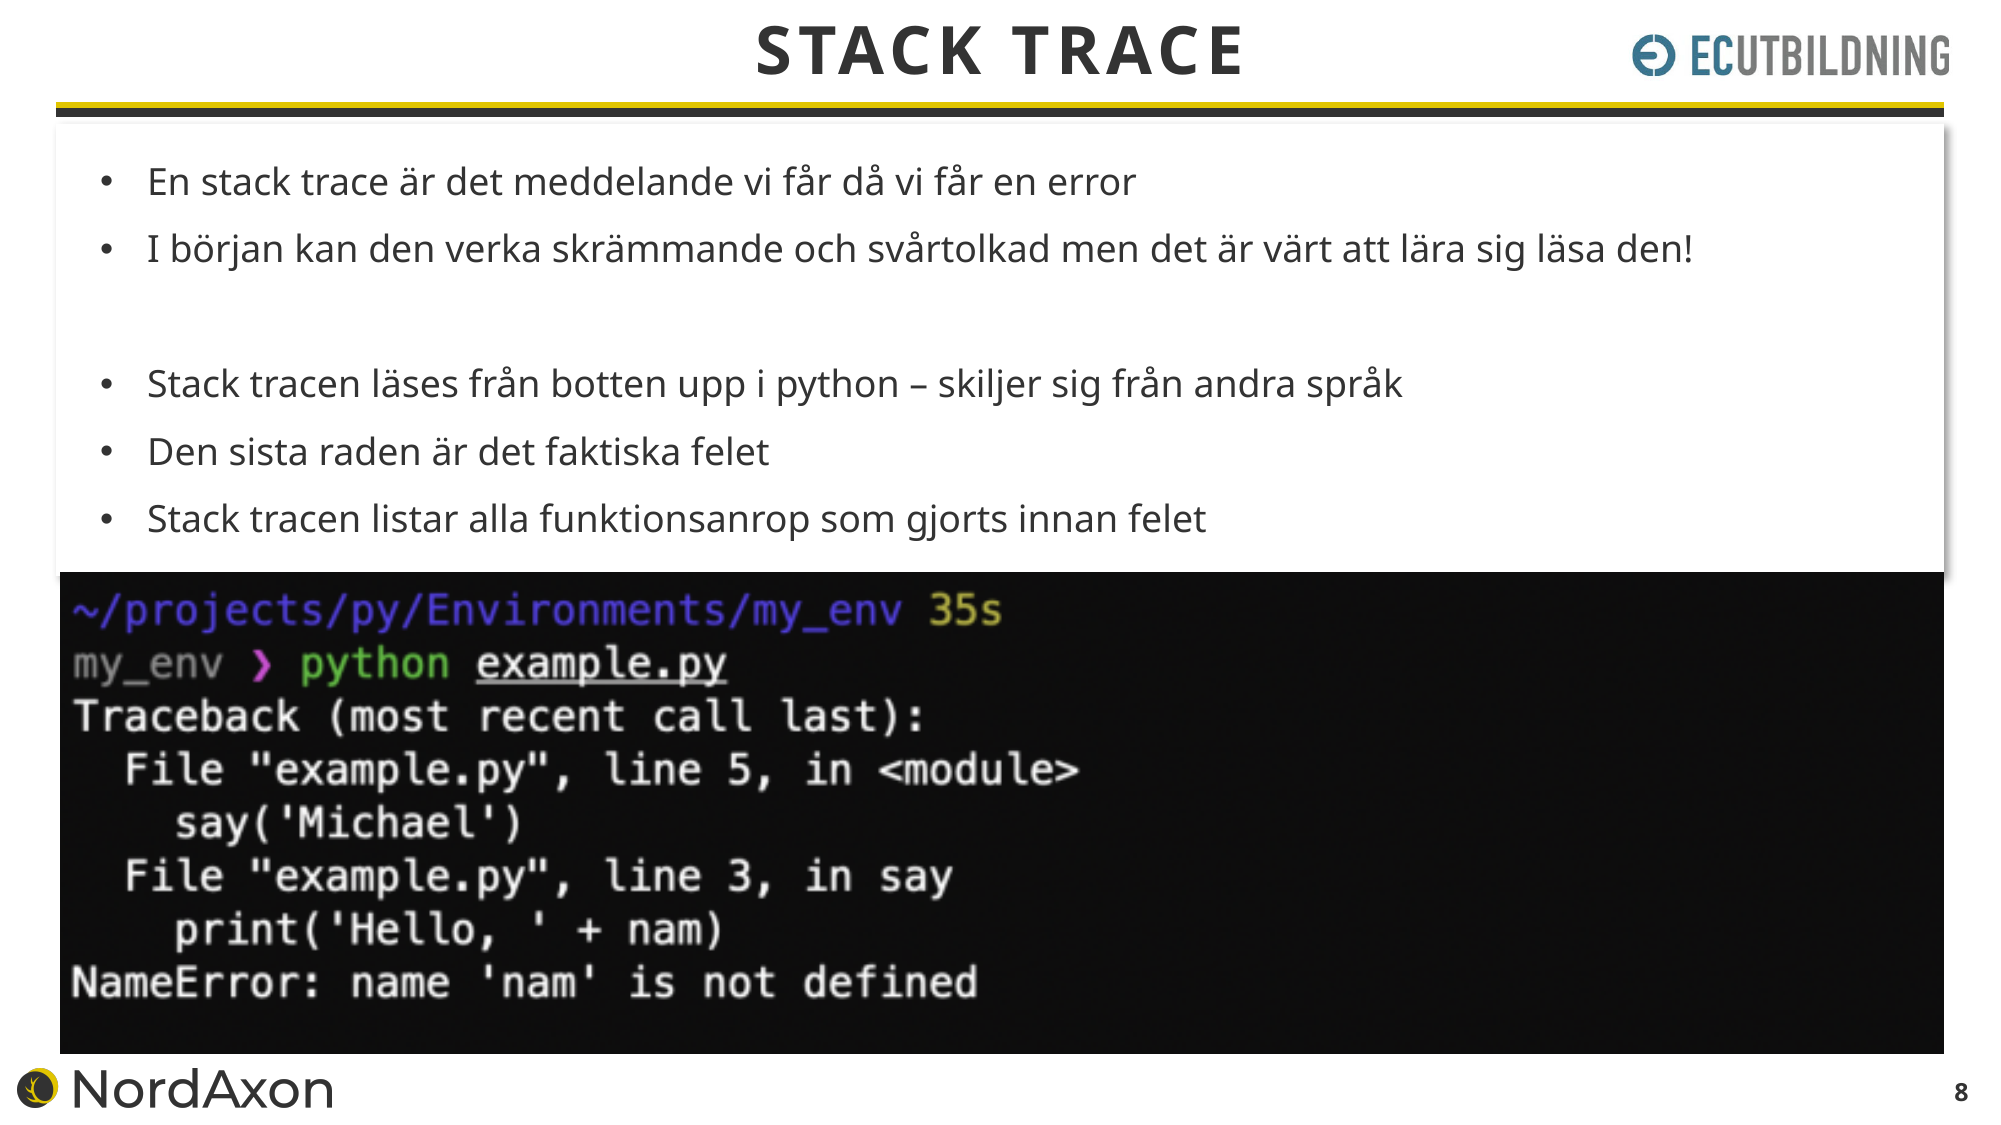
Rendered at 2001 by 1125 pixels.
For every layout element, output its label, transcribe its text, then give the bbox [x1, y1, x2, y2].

text_box En stack trace är det meddelande vi får då vi får en error I början kan den verka skrämmande och svårtolkad men det är värt att lära sig läsa den! Stack tracen läses från botten upp i python – skiljer sig från andra språk Den sista raden är det faktiska felet Stack tracen listar alla funktionsanrop som gjorts innan felet [55, 123, 1944, 576]
picture [1624, 20, 1962, 86]
slide_number 8 [1922, 1063, 2000, 1123]
picture [60, 572, 1944, 1054]
picture [17, 1068, 332, 1108]
list STACK TRACE [0, 0, 2000, 107]
